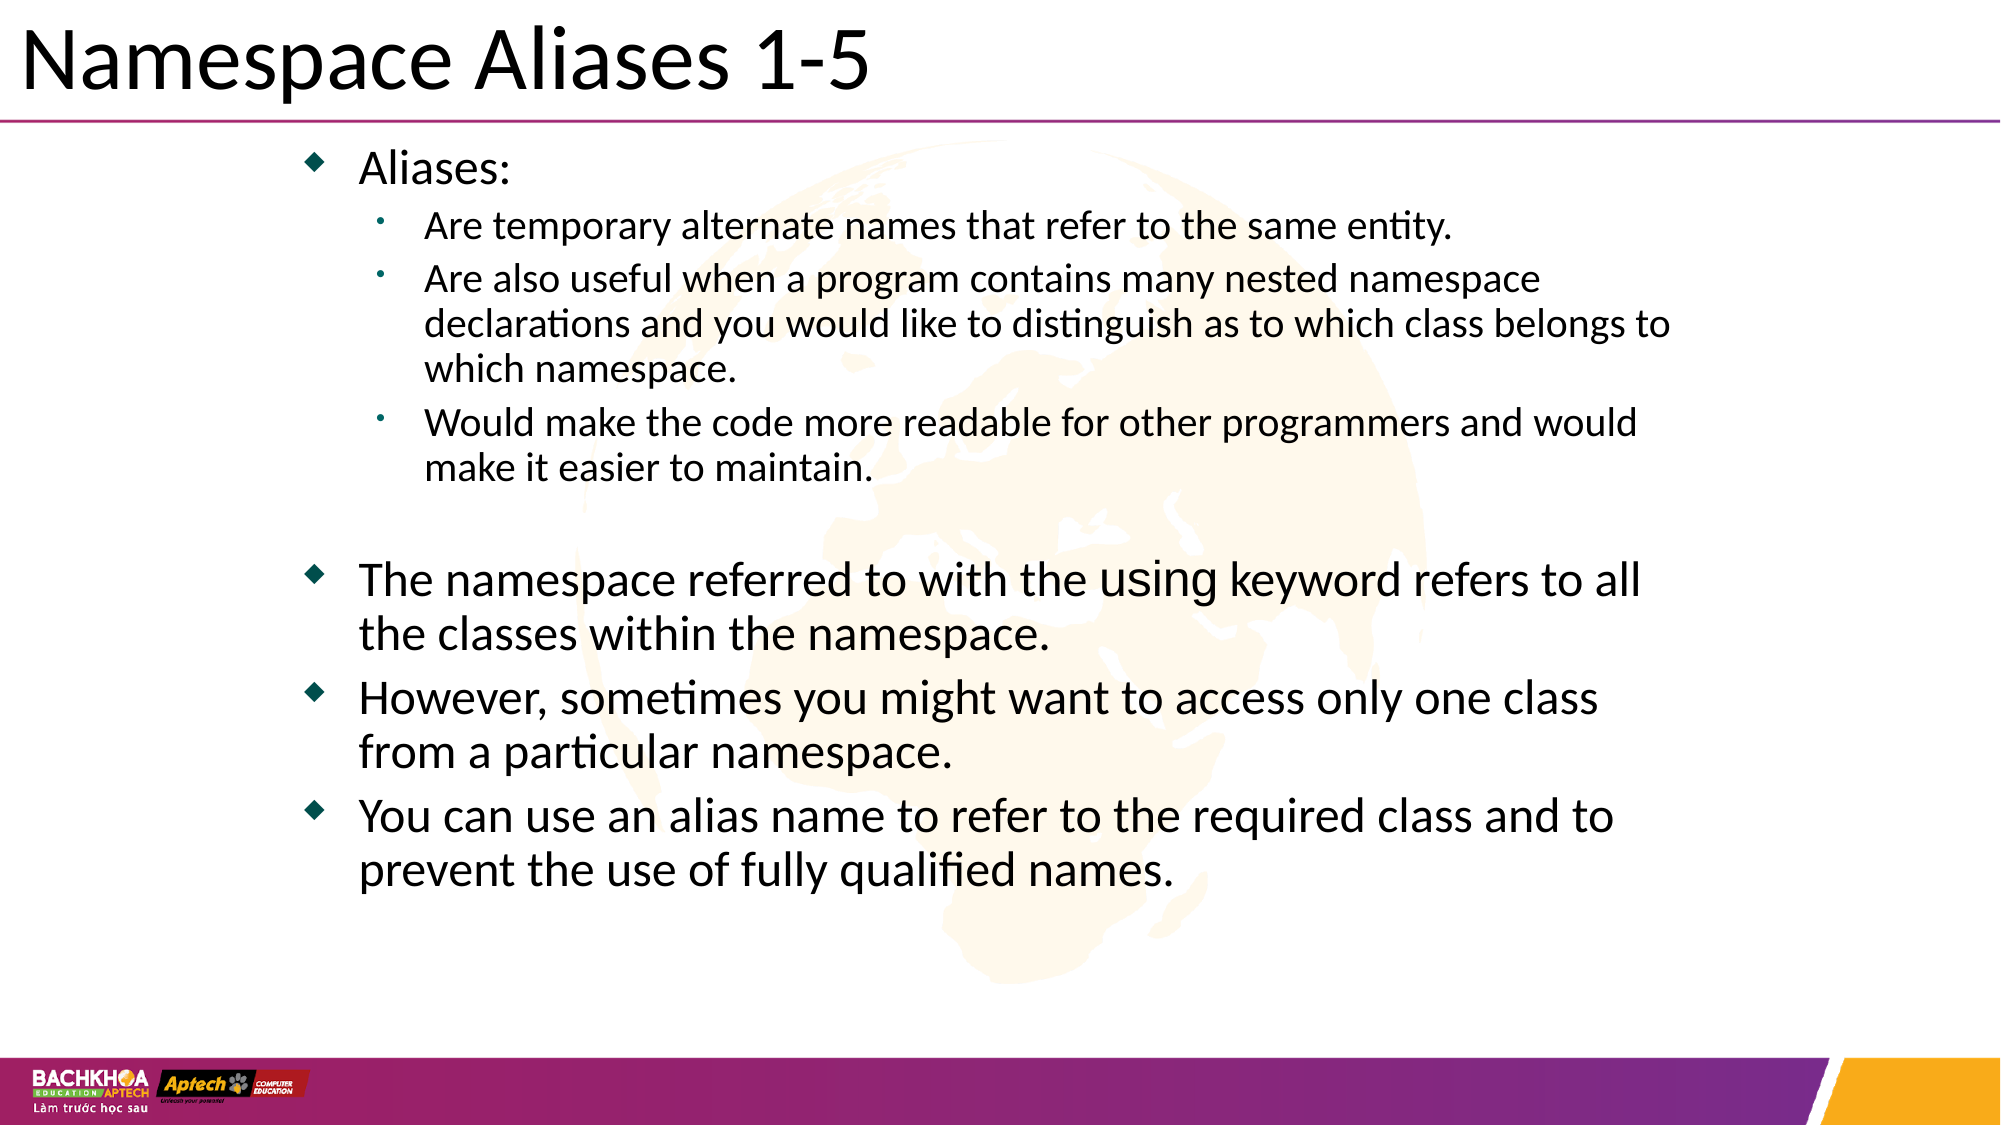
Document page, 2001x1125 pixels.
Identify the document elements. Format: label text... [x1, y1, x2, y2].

picture [0, 0, 2001, 1125]
title Namespace Aliases 1-5 [5, 3, 1993, 116]
text_box Aliases: Are temporary alternate names that refer to the same entity. Are also useful when a program contains many nested namespace declarations and you would like to distinguish as to which class belongs to which namespace. Would make the code more readable for other programmers and would make it easier to maintain. The namespace referred to with the using keyword refers to all the classes within the namespace. However, sometimes you might want to access only one class from a particular namespace. You can use an alias name to refer to the required class and to prevent the use of fully qualified names. [287, 133, 1713, 1034]
